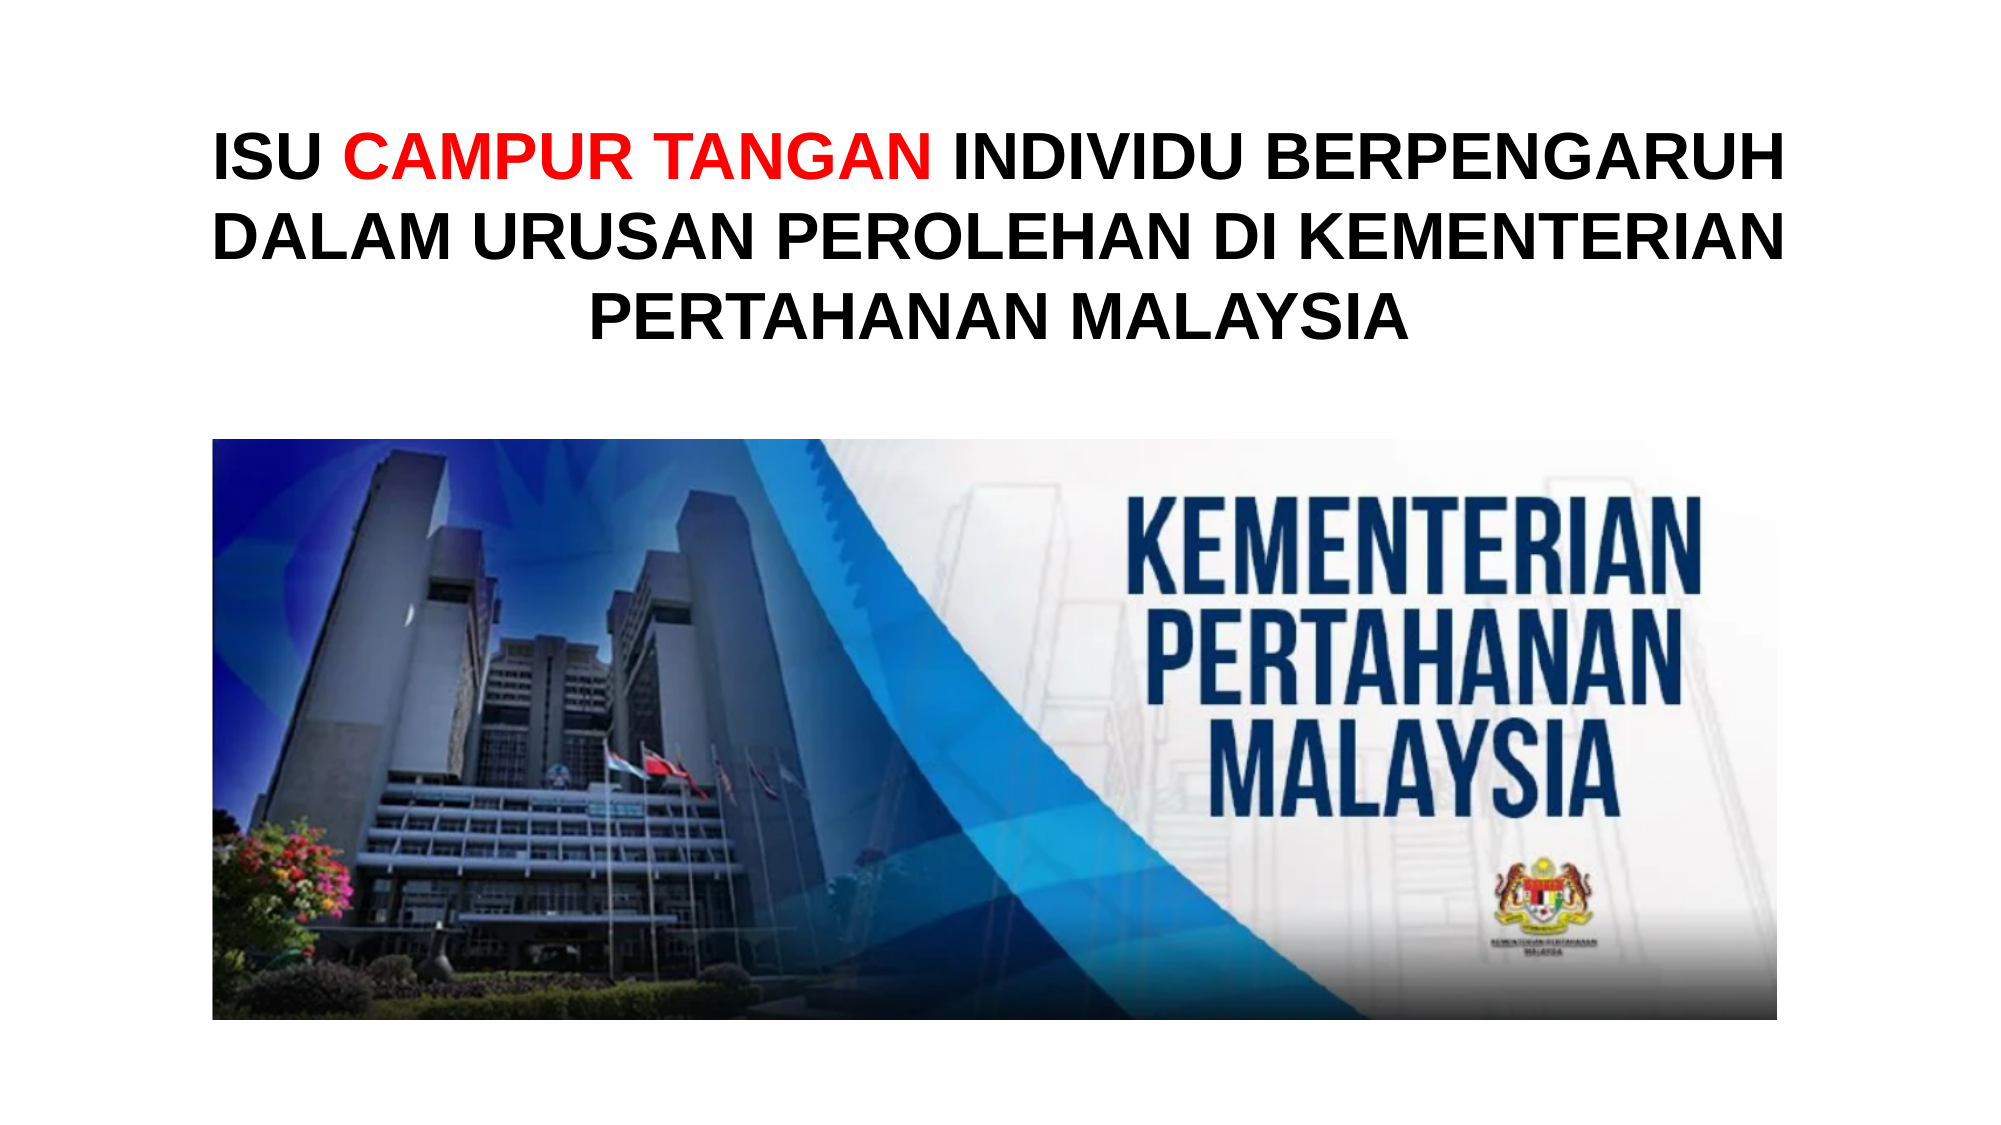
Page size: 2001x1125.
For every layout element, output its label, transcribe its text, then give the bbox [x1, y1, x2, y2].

picture [210, 439, 1777, 1020]
text_box ISU CAMPUR TANGAN INDIVIDU BERPENGARUH DALAM URUSAN PEROLEHAN DI KEMENTERIAN PERTAHANAN MALAYSIA [128, 105, 1872, 360]
